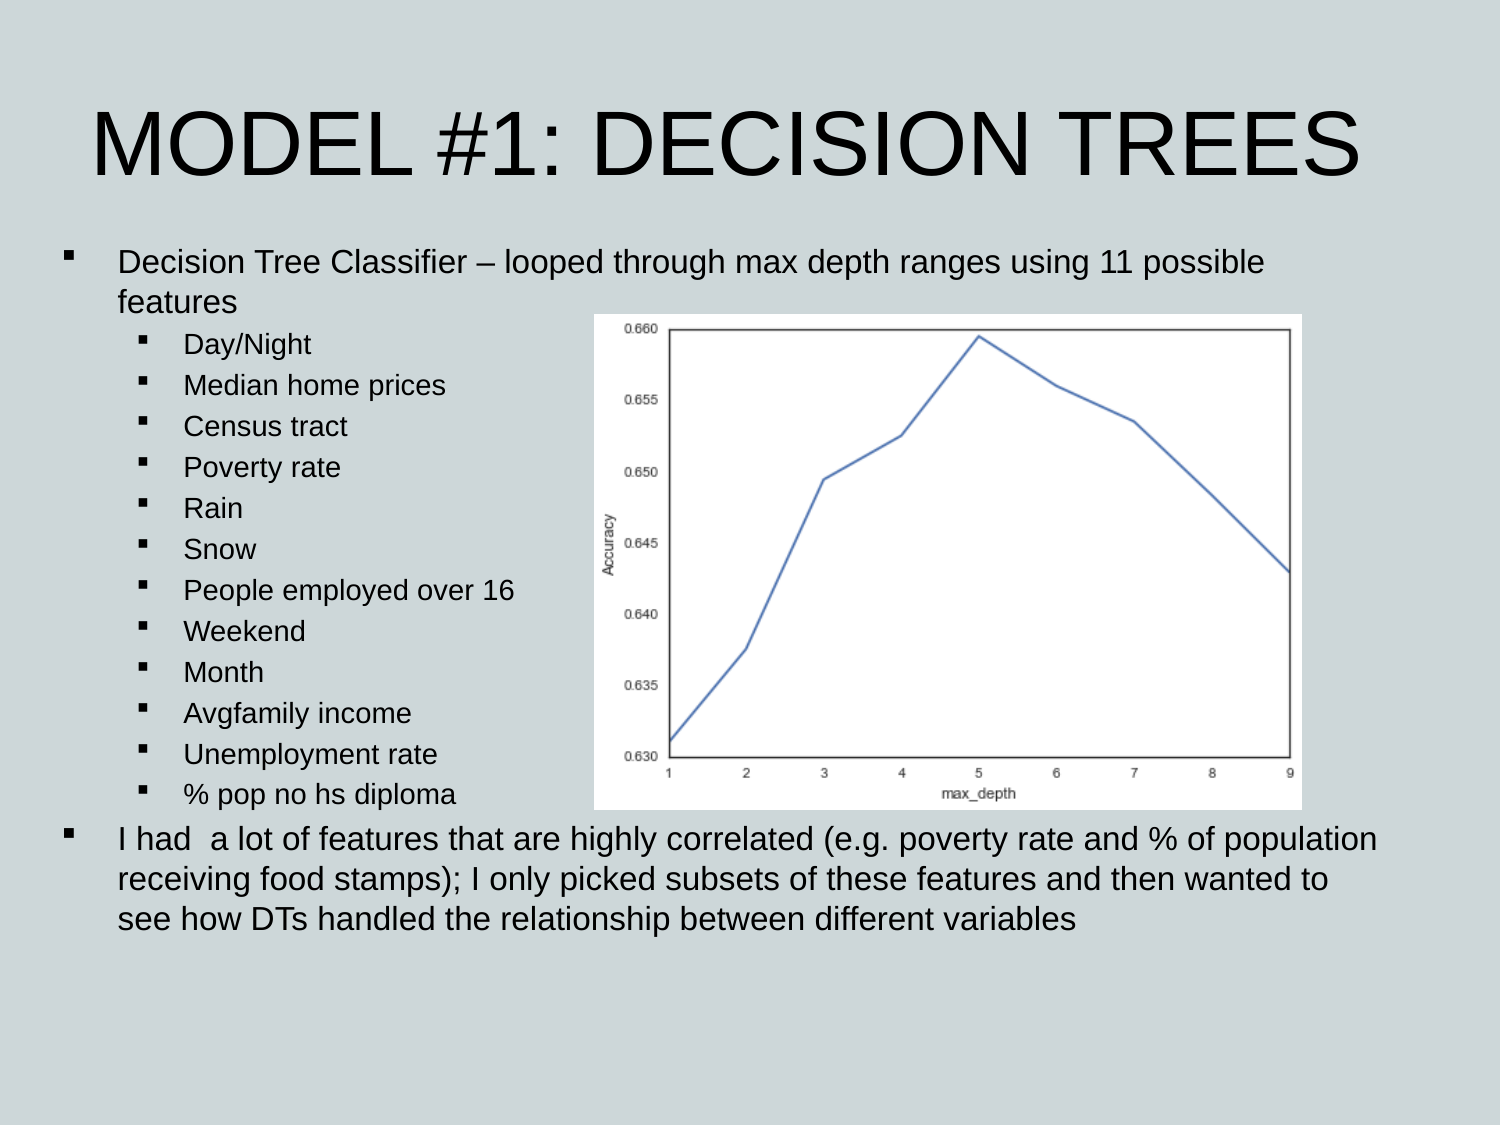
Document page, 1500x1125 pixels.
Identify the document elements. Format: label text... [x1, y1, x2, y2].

title MODEL #1: DECISION TREES [75, 45, 1425, 233]
list Decision Tree Classifier – looped through max depth ranges using 11 possible features Day/Night Median home prices Census tract Poverty rate Rain Snow People employed over 16 Weekend Month Avgfamily income Unemployment rate % pop no hs diploma I had a lot of features that are highly correlated (e.g. poverty rate and % of population receiving food stamps); I only picked subsets of these features and then wanted to see how DTs handled the relationship between different variables [46, 232, 1398, 1125]
picture [594, 314, 1303, 810]
